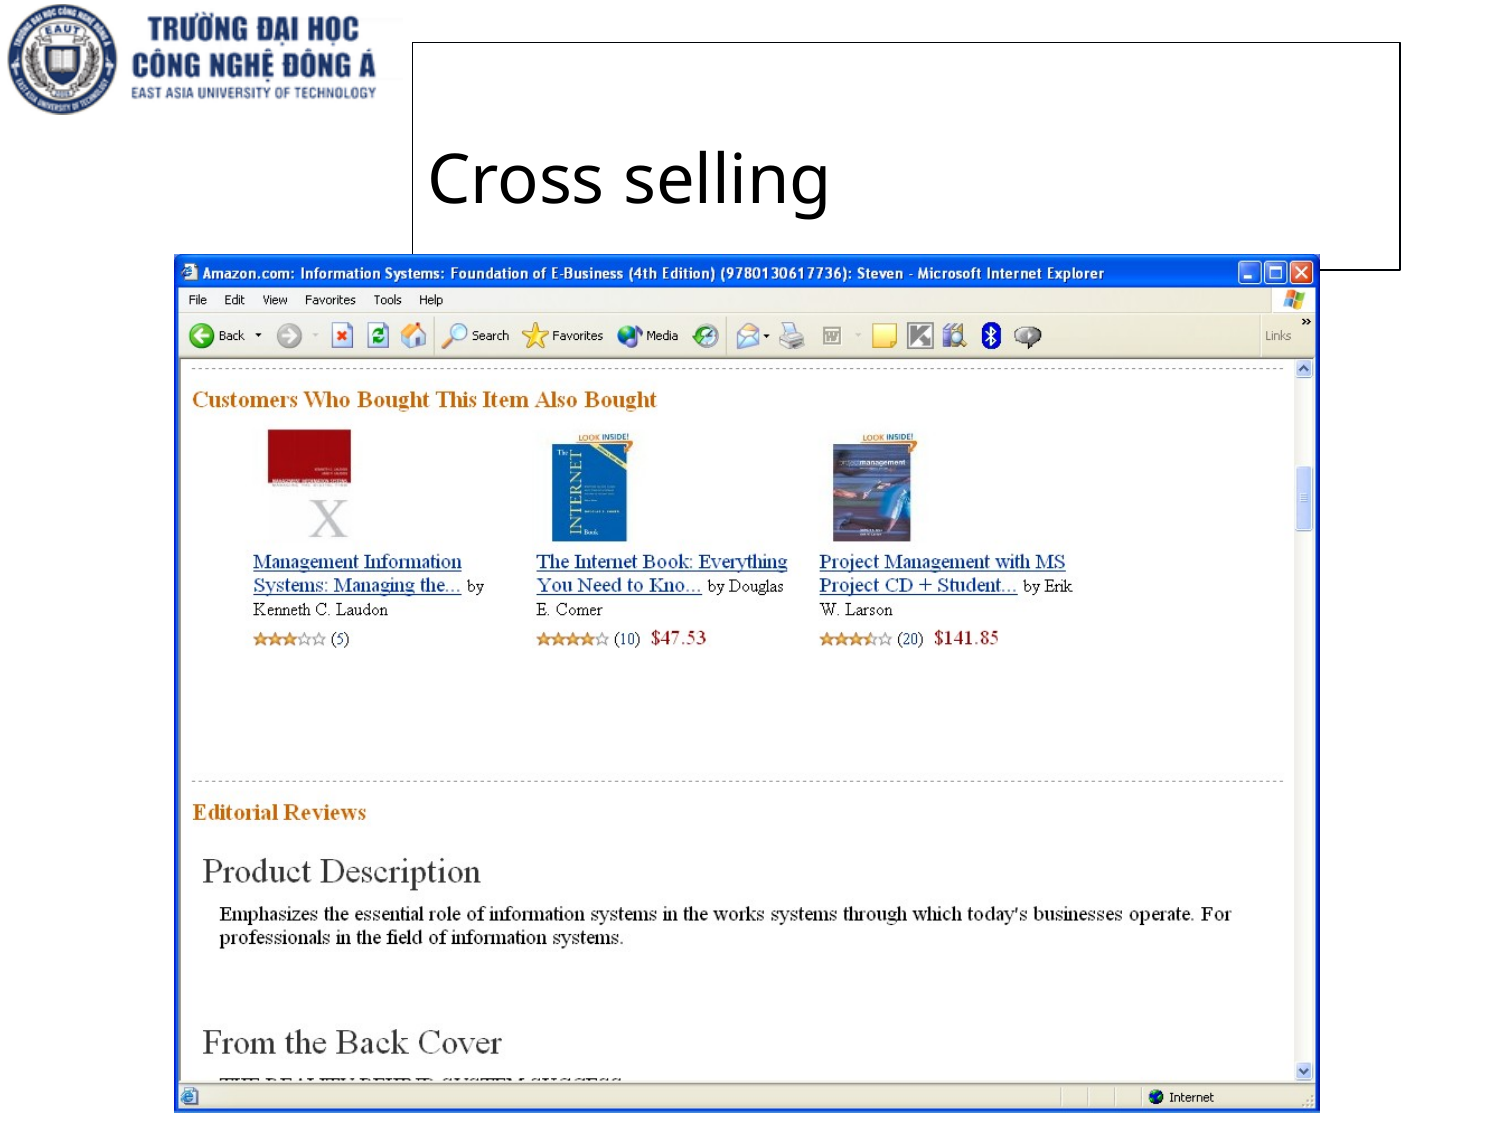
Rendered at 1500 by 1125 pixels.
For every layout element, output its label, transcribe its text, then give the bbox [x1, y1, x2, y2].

title Cross selling [412, 42, 1400, 270]
picture [174, 254, 1320, 1113]
picture [0, 4, 403, 115]
